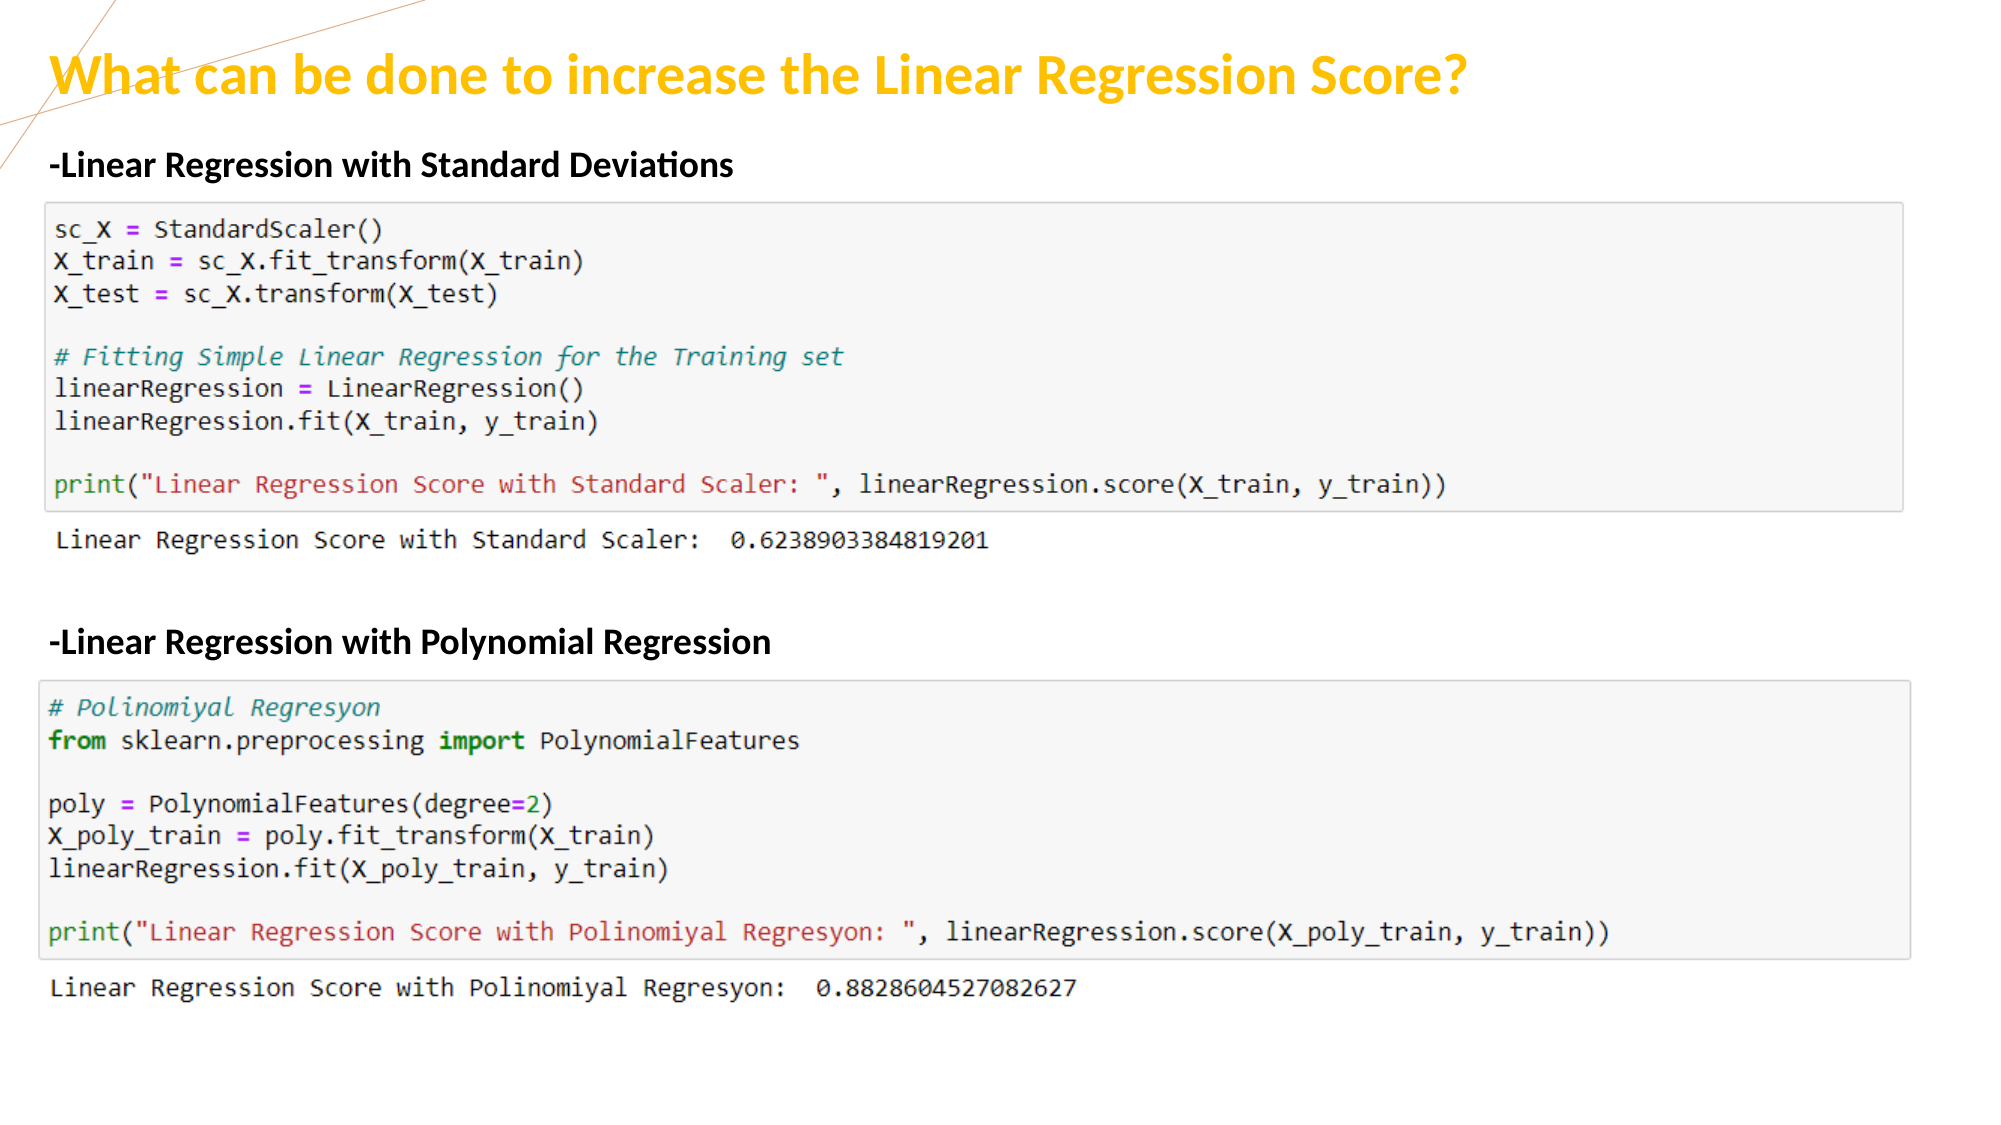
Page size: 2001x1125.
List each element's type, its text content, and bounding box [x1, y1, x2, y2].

picture [34, 190, 1919, 565]
text_box -Linear Regression with Polynomial Regression [34, 609, 1035, 670]
picture [34, 671, 1919, 1019]
text_box -Linear Regression with Standard Deviations [34, 132, 1035, 190]
text_box What can be done to increase the Linear Regression Score? [34, 29, 1544, 114]
